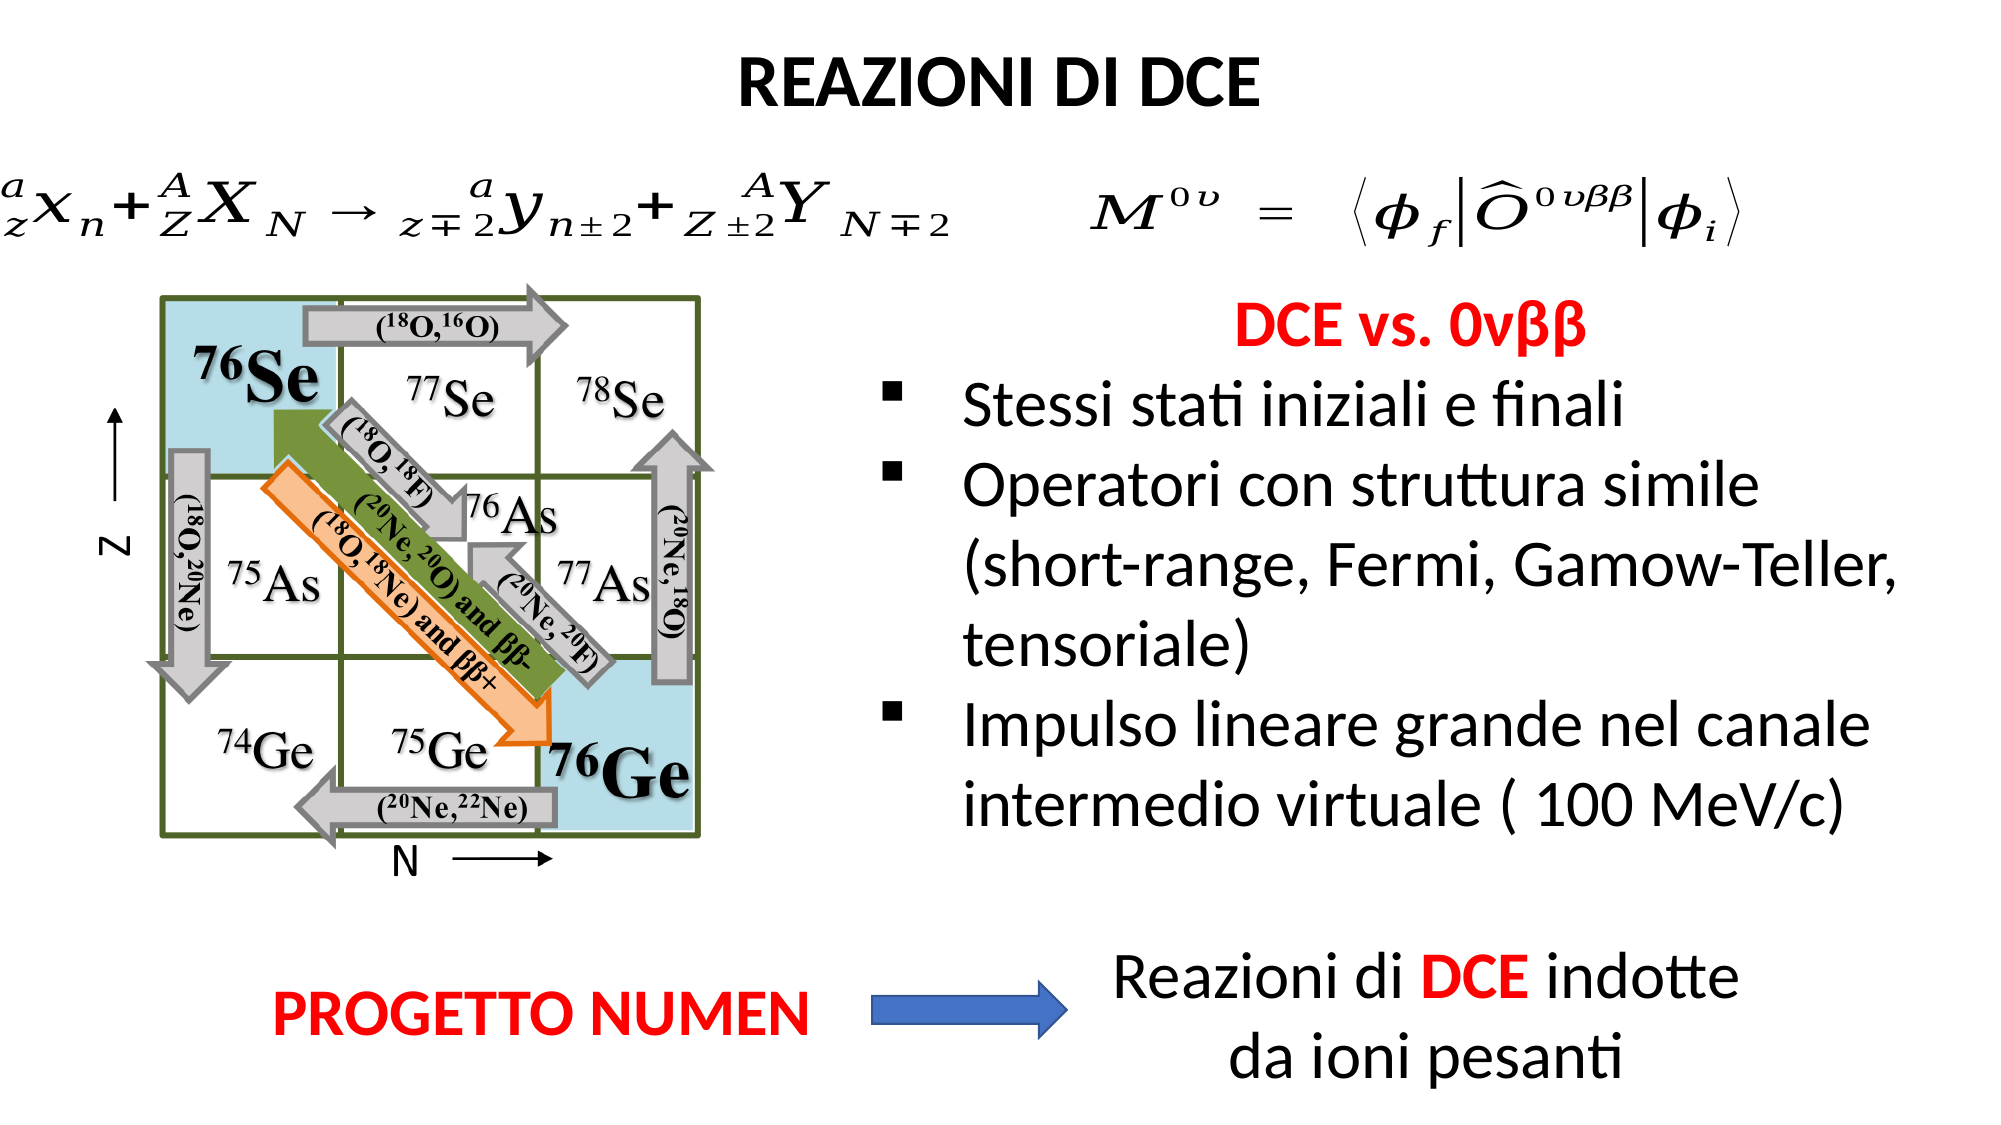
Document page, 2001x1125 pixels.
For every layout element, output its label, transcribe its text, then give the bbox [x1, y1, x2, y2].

picture [95, 279, 723, 883]
text_box [871, 979, 1069, 1041]
text_box PROGETTO NUMEN [234, 961, 850, 1057]
text_box Reazioni di DCE indotte da ioni pesanti [1077, 924, 1776, 1099]
text_box REAZIONI DI DCE [256, 24, 1743, 129]
